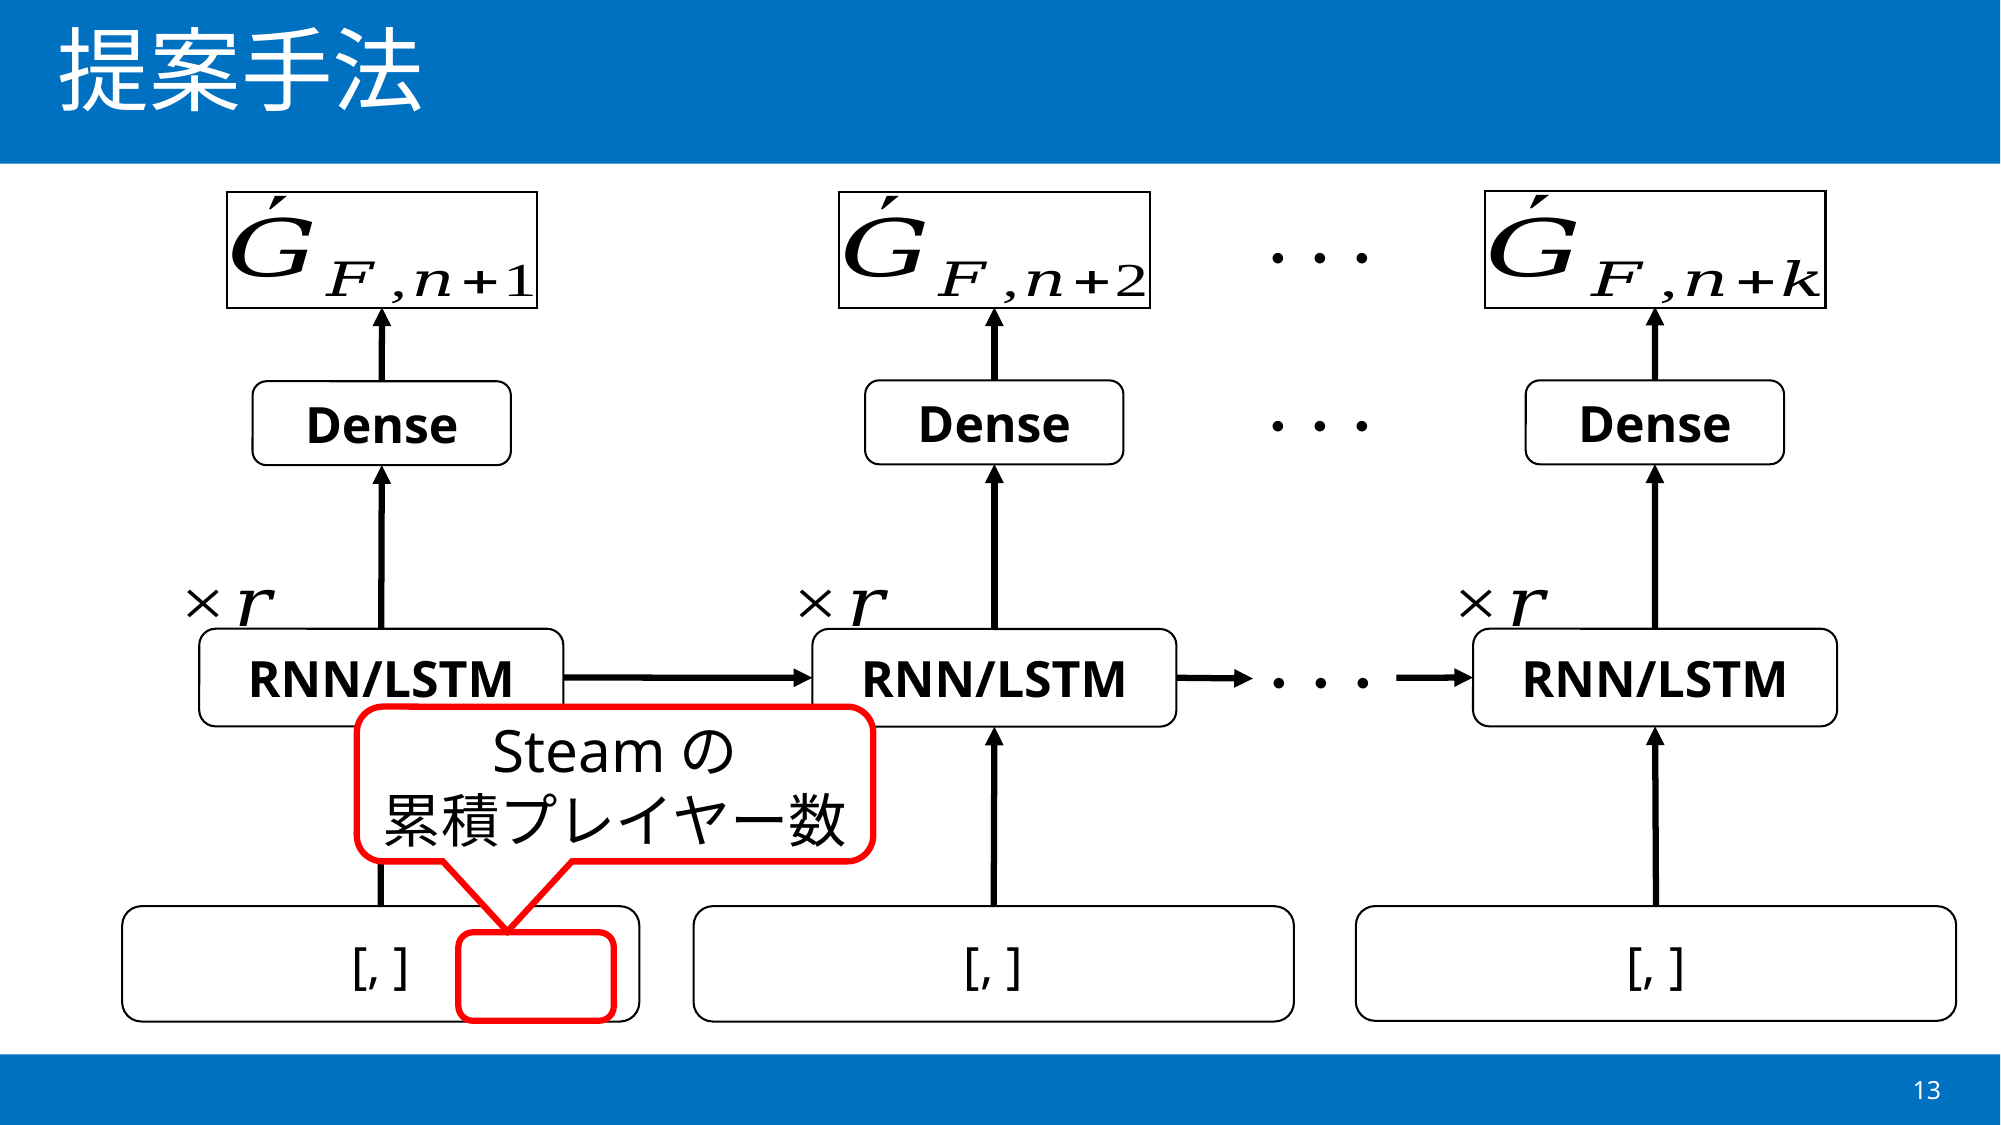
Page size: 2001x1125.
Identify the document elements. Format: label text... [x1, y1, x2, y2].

title 提案手法 [42, 5, 1957, 146]
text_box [122, 191, 1957, 1022]
slide_number 13 [1506, 1061, 1957, 1122]
